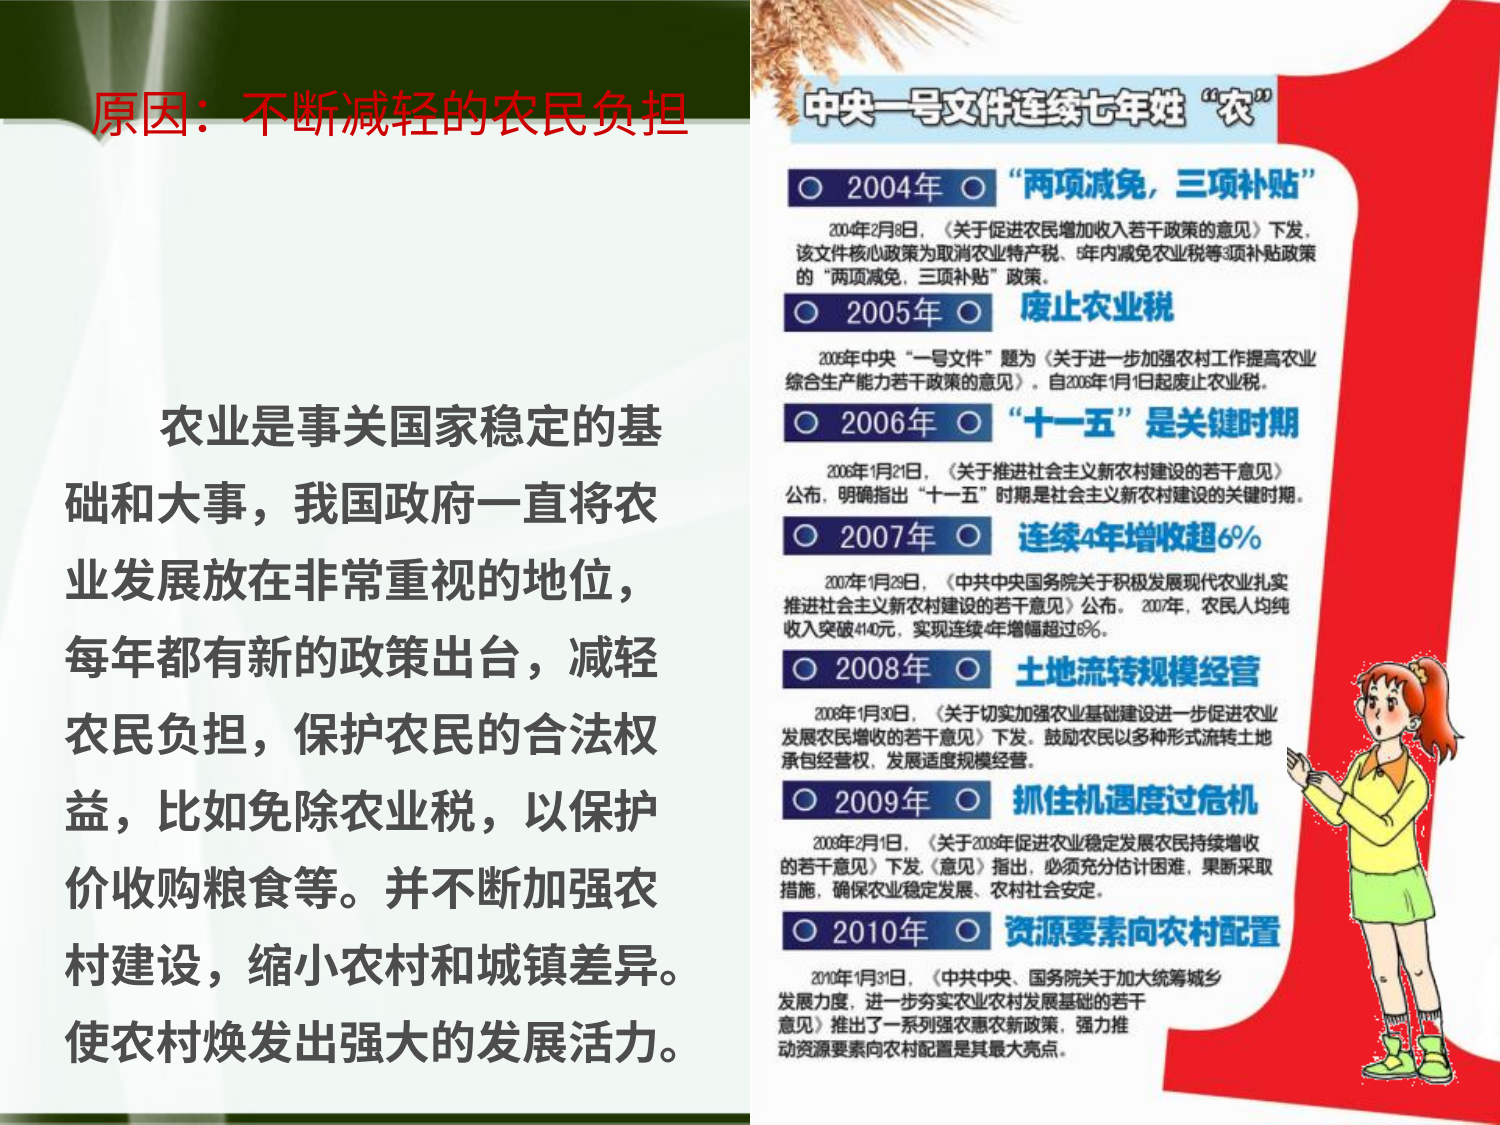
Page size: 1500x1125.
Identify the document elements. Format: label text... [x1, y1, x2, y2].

picture [0, 0, 1500, 1125]
text_box 原因：不断减轻的农民负担 [75, 74, 705, 150]
text_box 农业是事关国家稳定的基础和大事，我国政府一直将农业发展放在非常重视的地位，每年都有新的政策出台，减轻农民负担，保护农民的合法权益，比如免除农业税，以保护价收购粮食等。并不断加强农村建设，缩小农村和城镇差异。使农村焕发出强大的发展活力。 [49, 368, 713, 1076]
